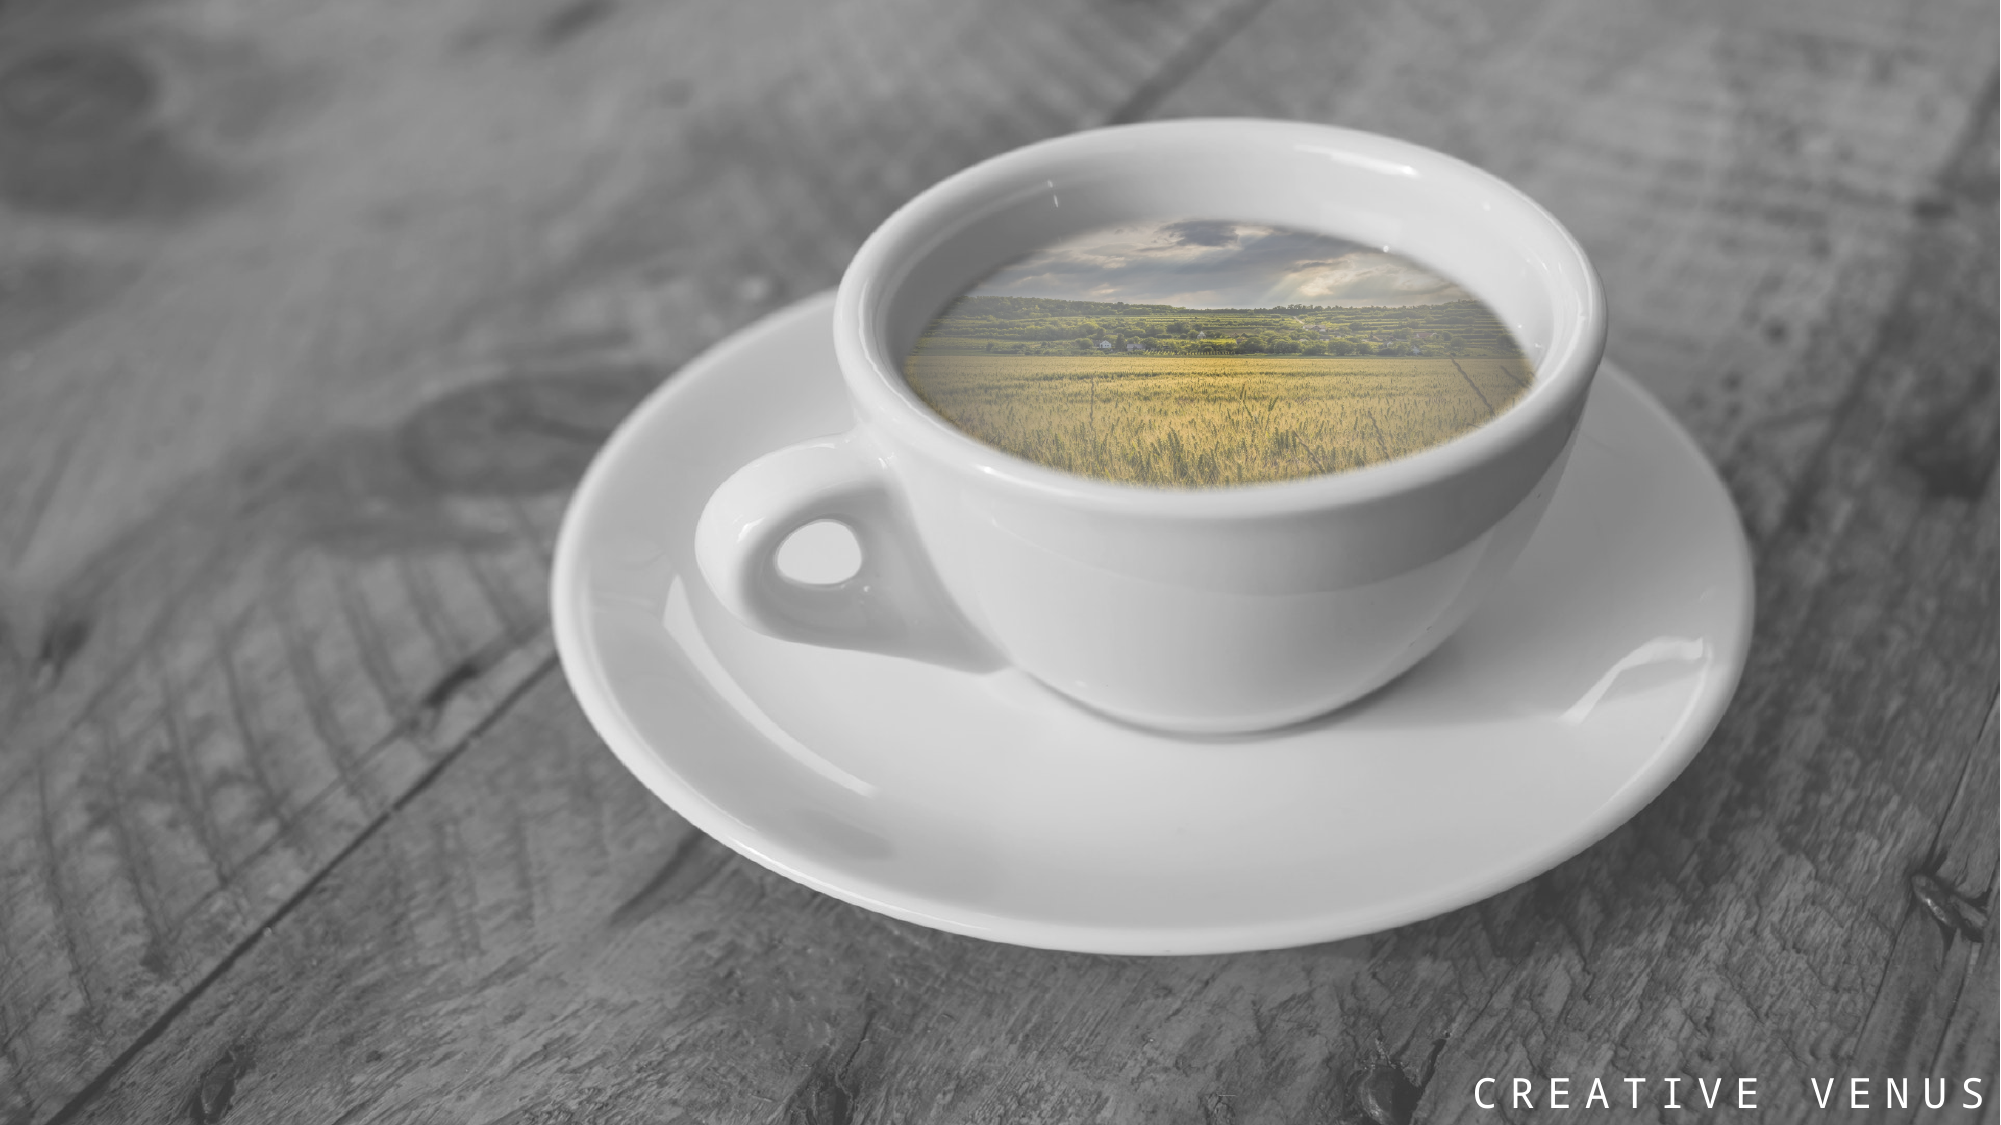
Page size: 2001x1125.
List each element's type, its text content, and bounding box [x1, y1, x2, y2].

text_box [910, 221, 1531, 487]
text_box [0, 0, 2000, 1125]
text_box CREATIVE VENUS [1361, 1059, 2000, 1125]
text_box [904, 215, 1538, 493]
